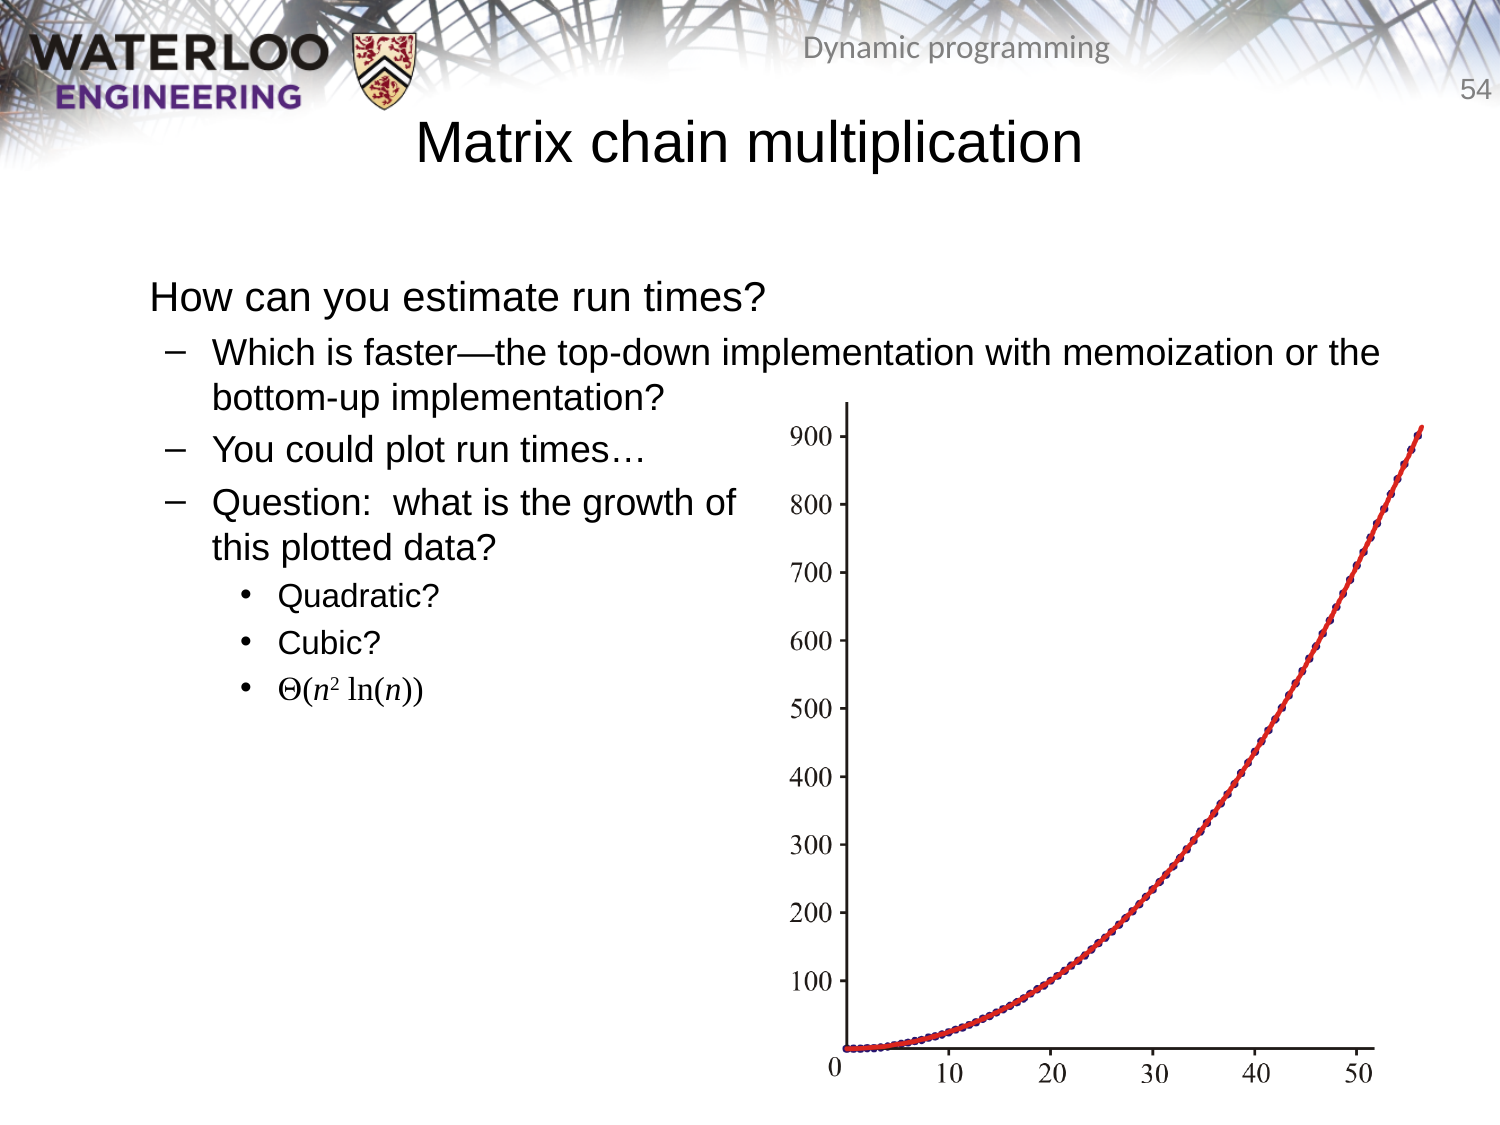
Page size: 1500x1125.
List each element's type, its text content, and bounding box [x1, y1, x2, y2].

title Matrix chain multiplication [74, 44, 1426, 233]
list How can you estimate run times? Which is faster—the top-down implementation with memoization or the bottom-up implementation? You could plot run times… Question: what is the growth of this plotted data? Quadratic? Cubic? Q(n2 ln(n)) [74, 262, 1426, 1006]
picture [0, 0, 1500, 1125]
